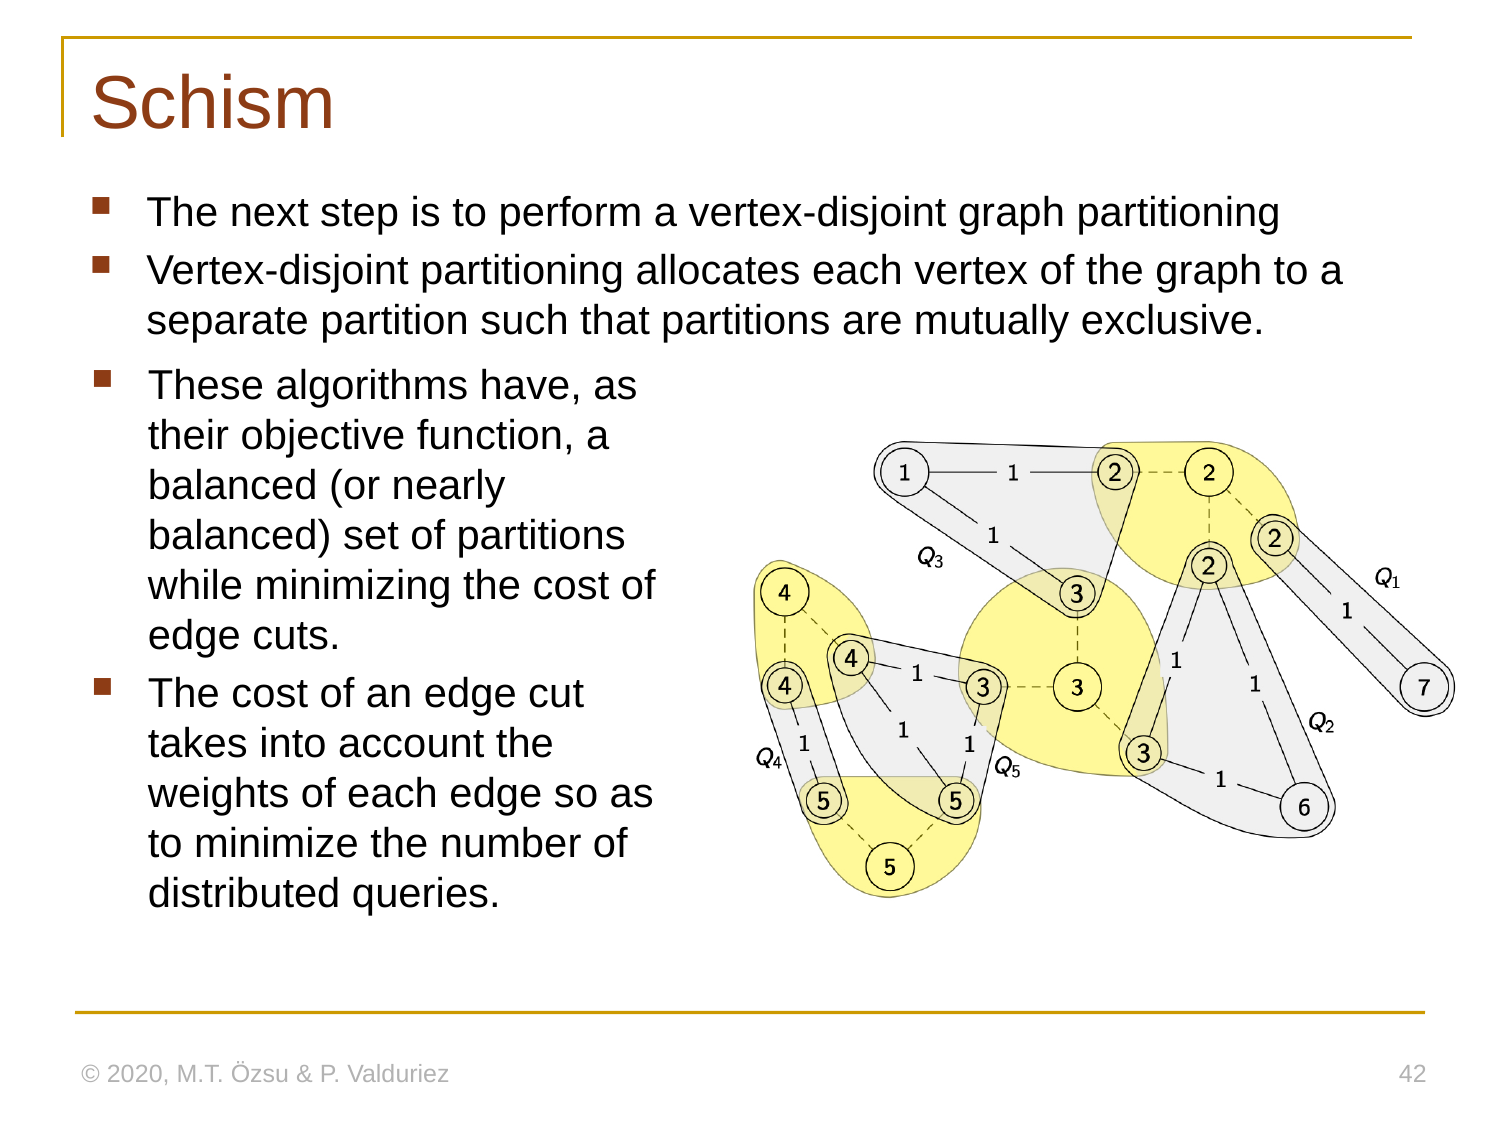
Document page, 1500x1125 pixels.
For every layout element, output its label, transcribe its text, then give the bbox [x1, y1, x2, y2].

title Schism [74, 45, 1426, 177]
text_box These algorithms have, as their objective function, a balanced (or nearly balanced) set of partitions while minimizing the cost of edge cuts. The cost of an edge cut takes into account the weights of each edge so as to minimize the number of distributed queries. [76, 349, 698, 743]
list The next step is to perform a vertex-disjoint graph partitioning Vertex-disjoint partitioning allocates each vertex of the graph to a separate partition such that partitions are mutually exclusive. [74, 177, 1476, 395]
footer © 2020, M.T. Özsu & P. Valduriez [66, 1042, 573, 1103]
picture [735, 432, 1479, 906]
slide_number 42 [1104, 1042, 1442, 1103]
